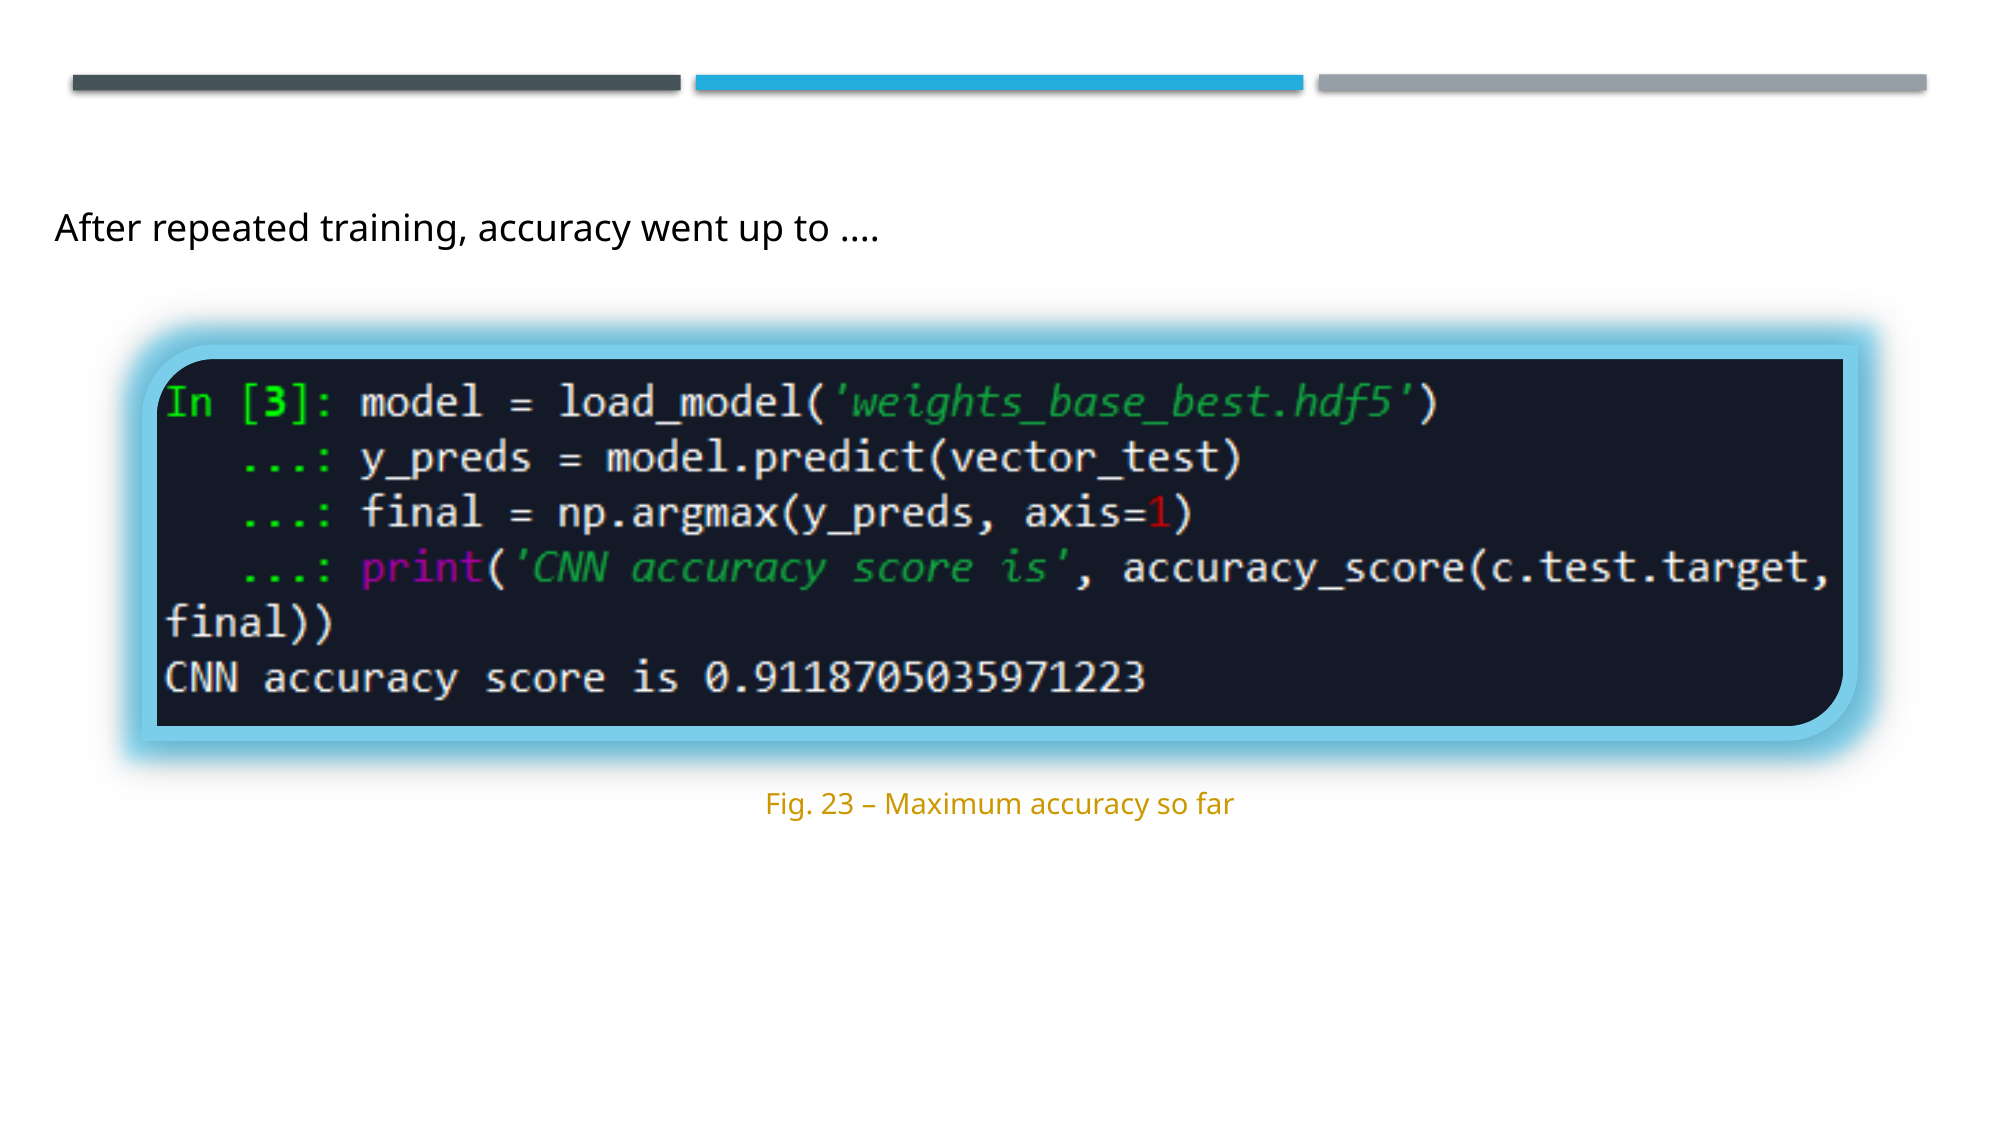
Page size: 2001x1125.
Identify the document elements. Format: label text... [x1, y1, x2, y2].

text_box After repeated training, accuracy went up to .... [39, 196, 896, 257]
picture [148, 351, 1851, 734]
text_box Fig. 23 – Maximum accuracy so far [750, 786, 1250, 828]
